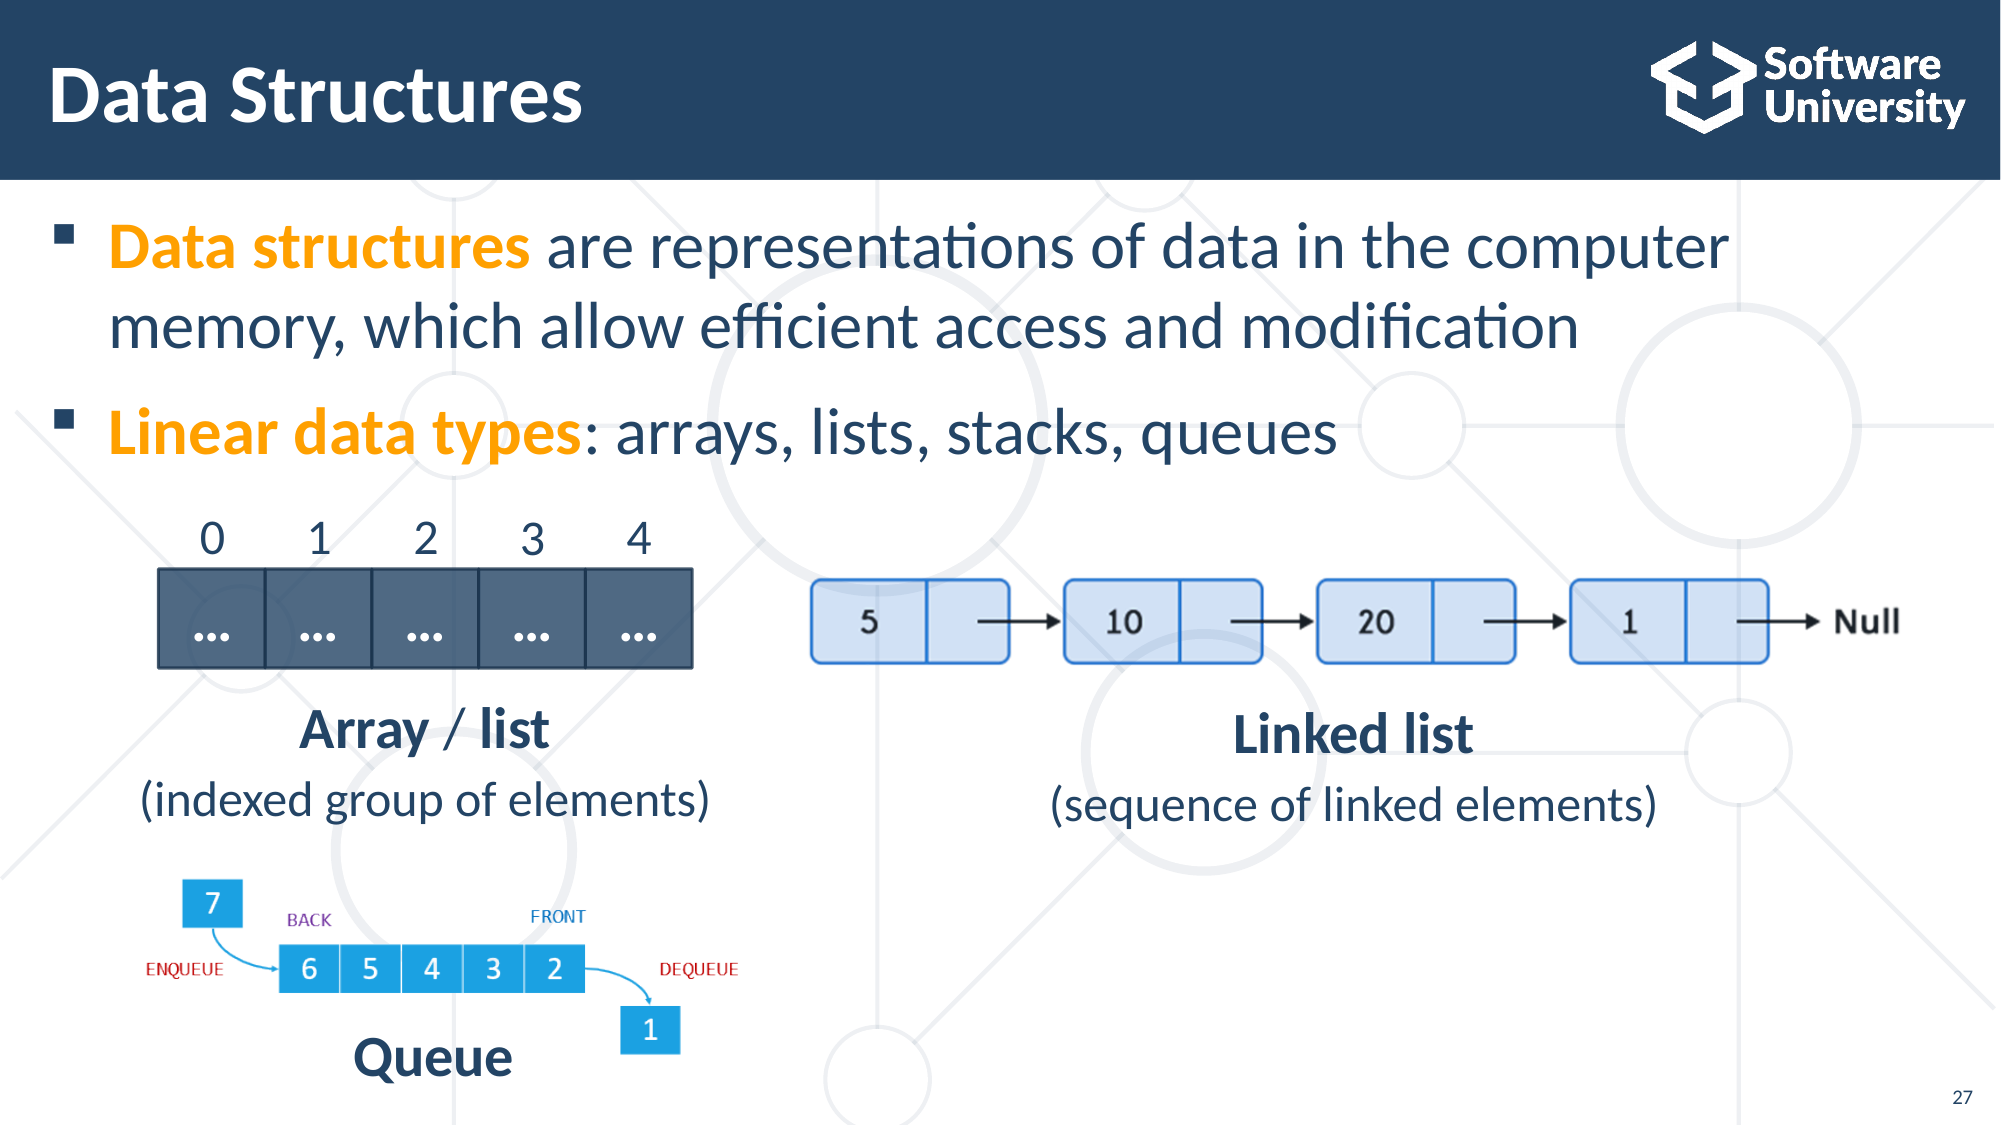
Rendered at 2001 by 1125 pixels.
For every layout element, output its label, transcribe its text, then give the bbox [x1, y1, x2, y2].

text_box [135, 868, 758, 1104]
title Data Structures [31, 16, 1625, 162]
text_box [111, 480, 739, 843]
list Data structures are representations of data in the computer memory, which allow efficient access and modification Linear data types: arrays, lists, stacks, queues [31, 196, 1970, 1104]
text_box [792, 575, 1916, 848]
picture [1651, 41, 1966, 134]
slide_number 27 [1927, 1067, 1989, 1117]
